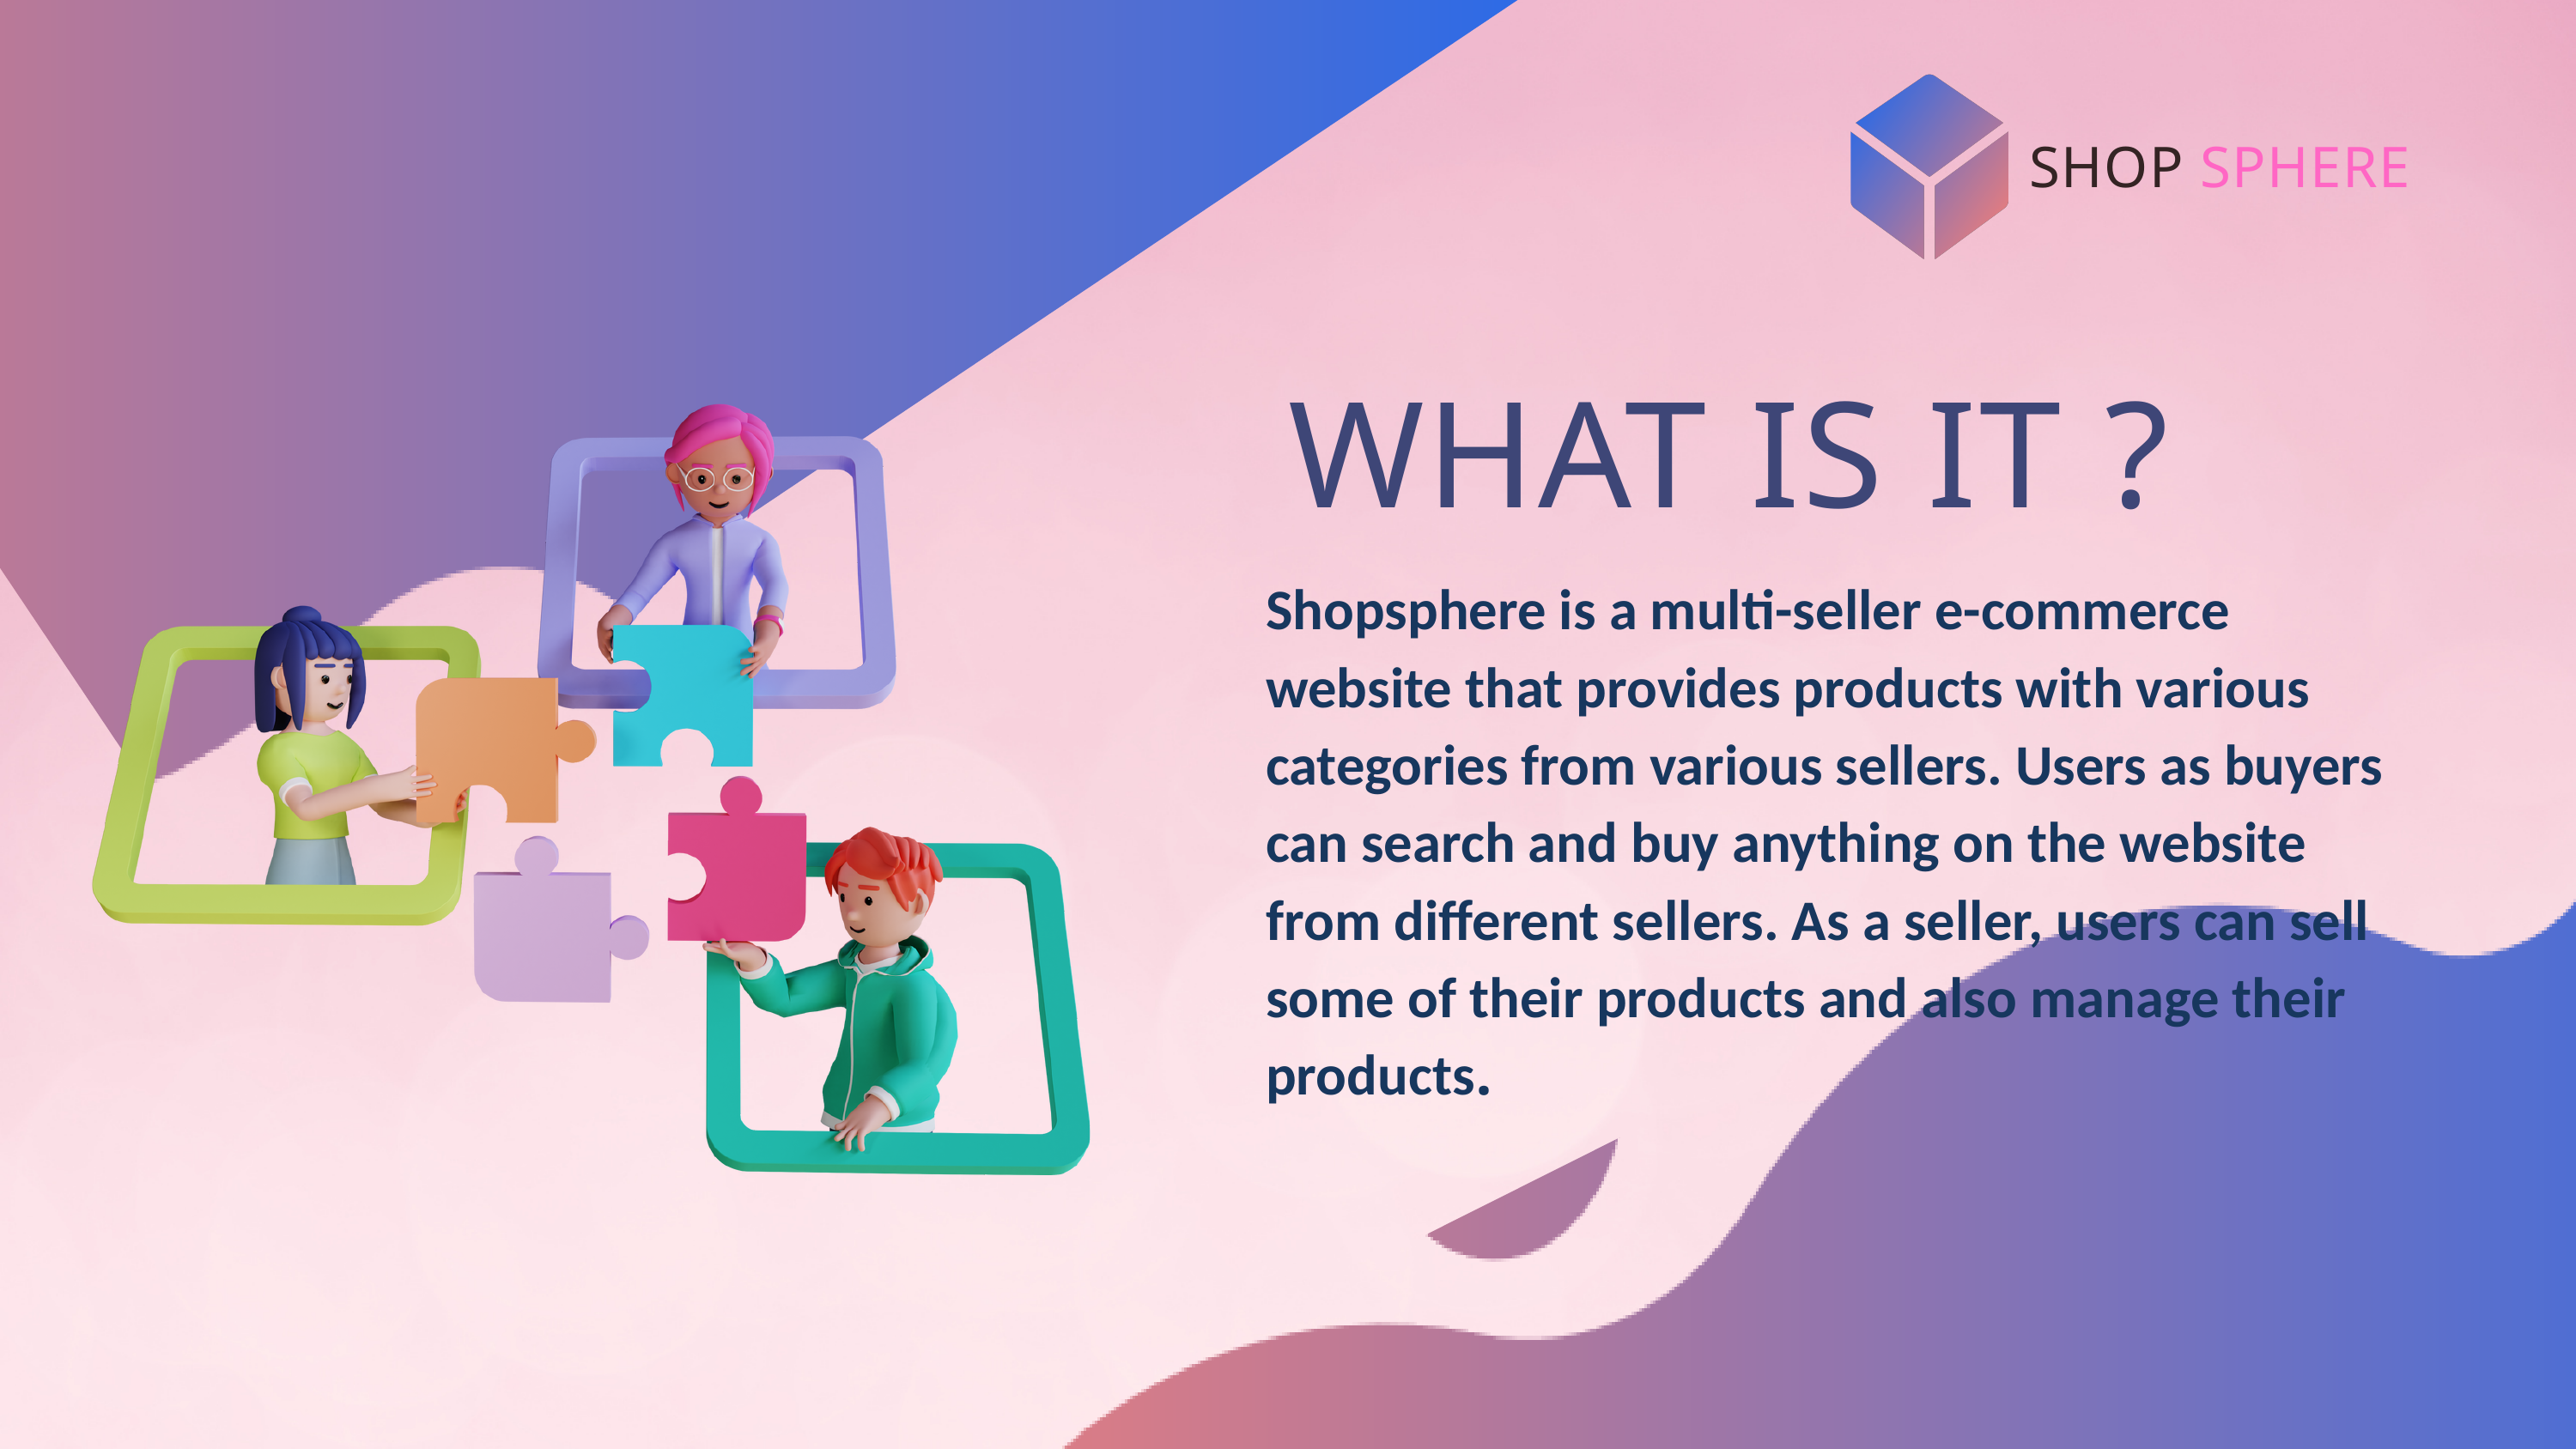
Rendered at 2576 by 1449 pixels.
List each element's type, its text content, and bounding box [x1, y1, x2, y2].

text_box SPHERE [2200, 119, 2432, 199]
text_box WHAT IS IT ? [1288, 331, 2229, 537]
text_box [998, 658, 2576, 1449]
text_box [0, 0, 2576, 1449]
text_box Shopsphere is a multi-seller e-commerce website that provides products with various categories from various sellers. Users as buyers can search and buy anything on the website from different sellers. As a seller, users can sell some of their products and also manage their products. [1266, 563, 2401, 1106]
text_box [1850, 74, 2008, 259]
text_box [92, 403, 1091, 1175]
text_box SHOP [2029, 119, 2200, 199]
text_box [0, 0, 1518, 706]
